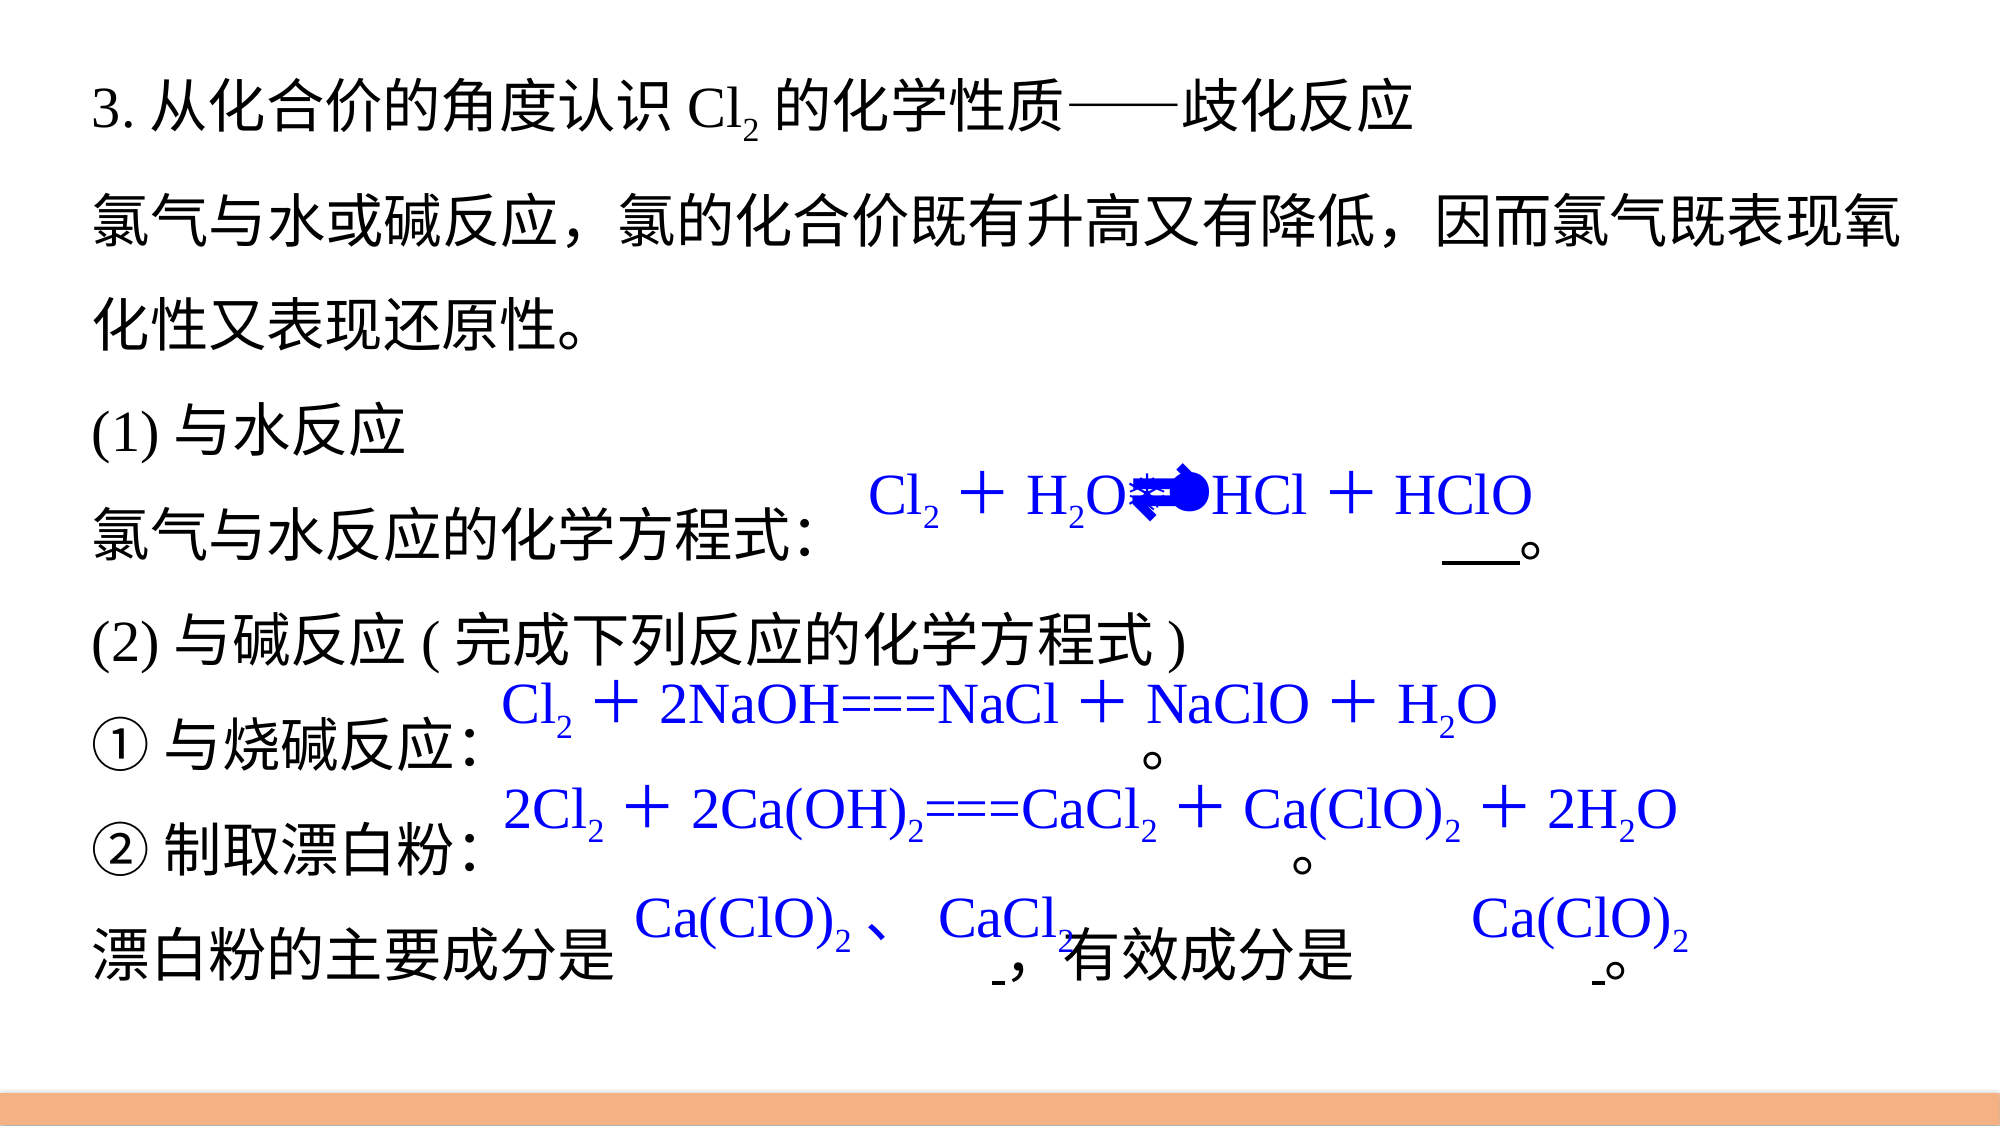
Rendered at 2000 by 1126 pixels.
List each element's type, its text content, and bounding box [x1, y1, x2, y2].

text_box Ca(ClO)2、CaCl2 [619, 871, 1090, 967]
text_box 2Cl2＋2Ca(OH)2===CaCl2＋Ca(ClO)2＋2H2O [488, 762, 1693, 857]
text_box [0, 1092, 2000, 1126]
text_box Ca(ClO)2 [1457, 871, 1705, 967]
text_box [858, 422, 1544, 550]
text_box Cl2＋2NaOH===NaCl＋NaClO＋H2O [486, 658, 1513, 753]
text_box 3.从化合价的角度认识Cl2的化学性质——歧化反应 氯气与水或碱反应，氯的化合价既有升高又有降低，因而氯气既表现氧化性又表现还原性。 (1)与水反应 氯气与水反应的化学方程式： 。 (2)与碱反应(完成下列反应的化学方程式) ①与烧碱反应： 。 ②制取漂白粉： 。 漂白粉的主要成分是 ，有效成分是 。 [71, 19, 1922, 999]
